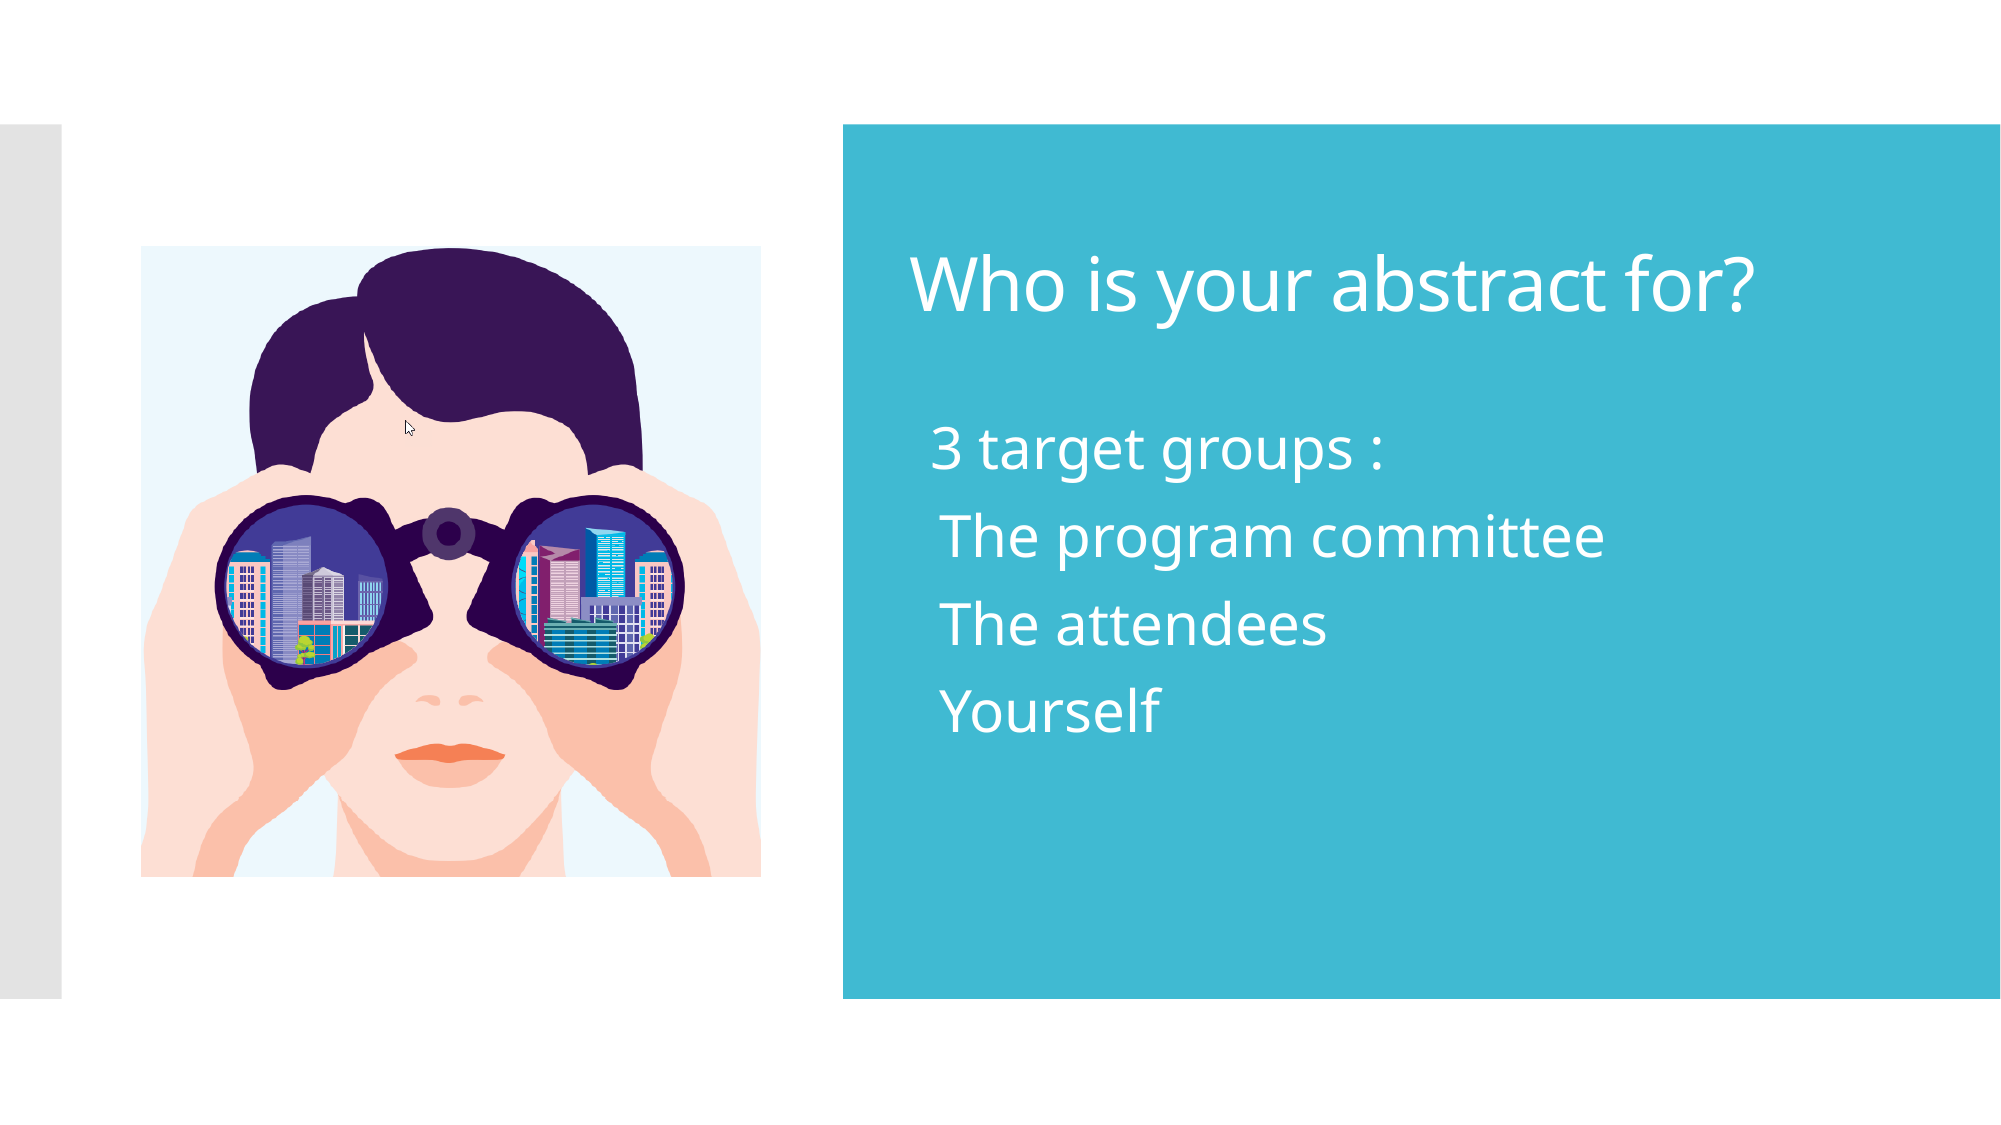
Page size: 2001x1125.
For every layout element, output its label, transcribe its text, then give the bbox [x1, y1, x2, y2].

text_box [0, 0, 2000, 1125]
picture [140, 246, 762, 878]
title Who is your abstract for? [894, 184, 1953, 391]
text_box [842, 124, 2000, 1000]
list 3 target groups : The program committee The attendees Yourself [894, 411, 1953, 949]
text_box [0, 124, 63, 1000]
